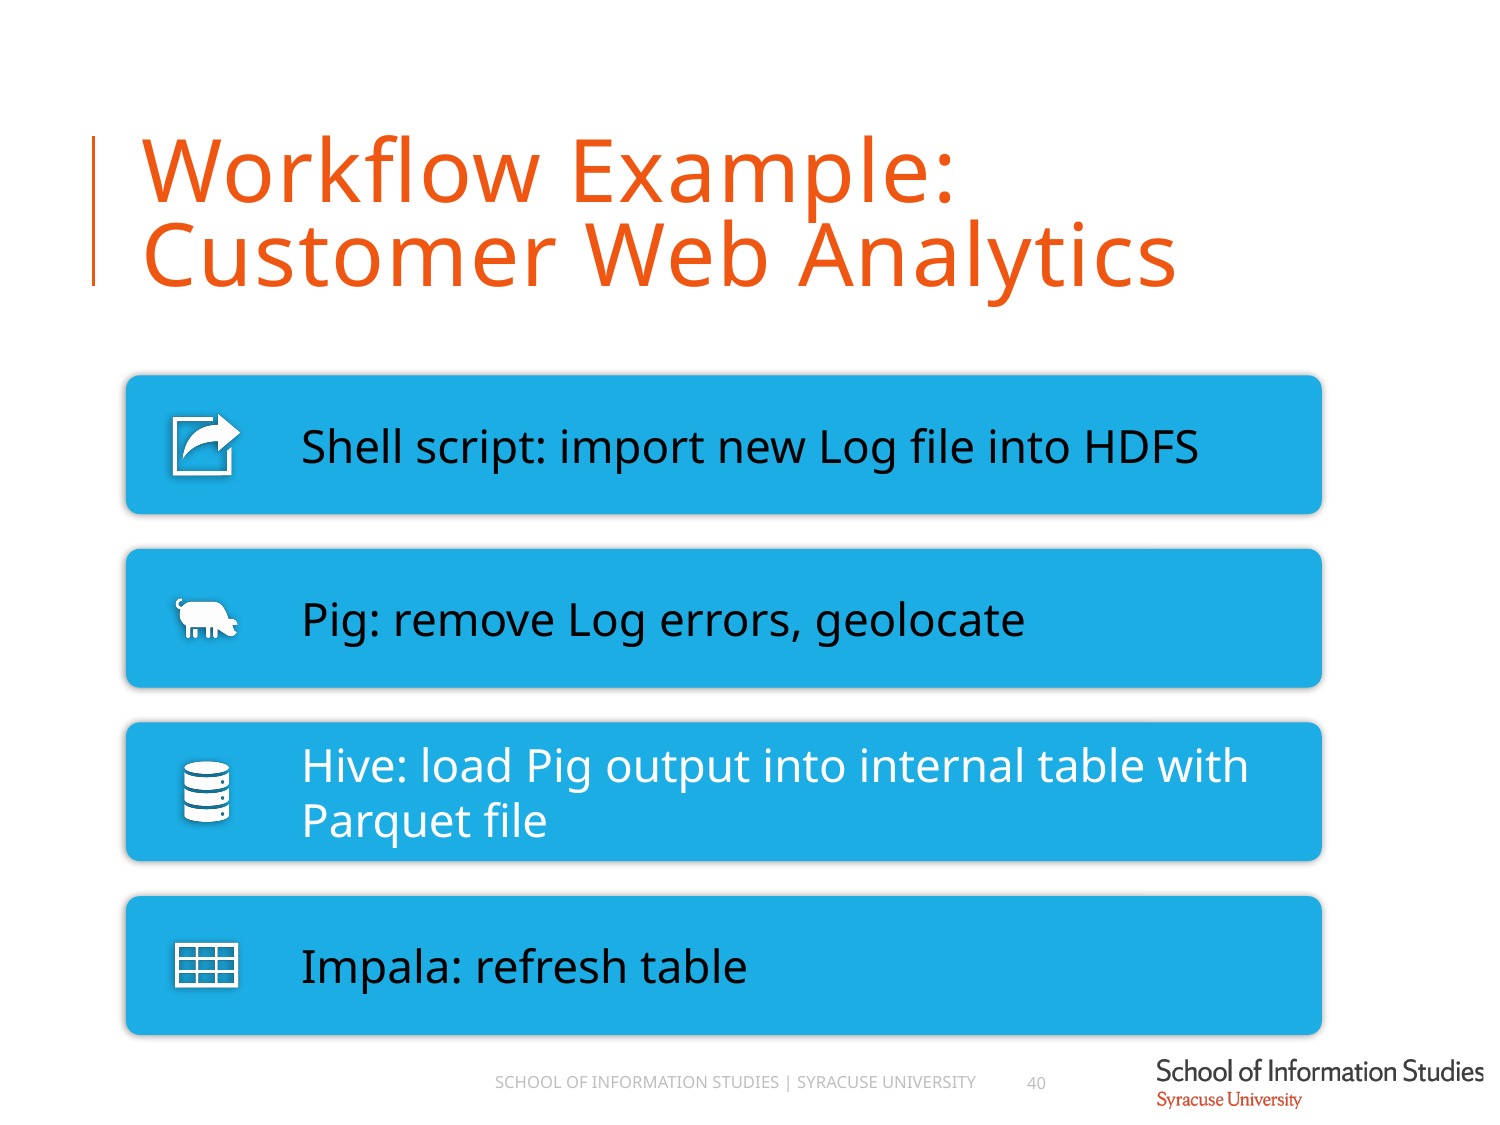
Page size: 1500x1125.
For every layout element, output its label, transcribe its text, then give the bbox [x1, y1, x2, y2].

slide_number 40 [1012, 1061, 1149, 1107]
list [125, 374, 1323, 1036]
footer School of Information Studies | Syracuse University [283, 1061, 993, 1106]
title Workflow Example: Customer Web Analytics [126, 96, 1322, 342]
